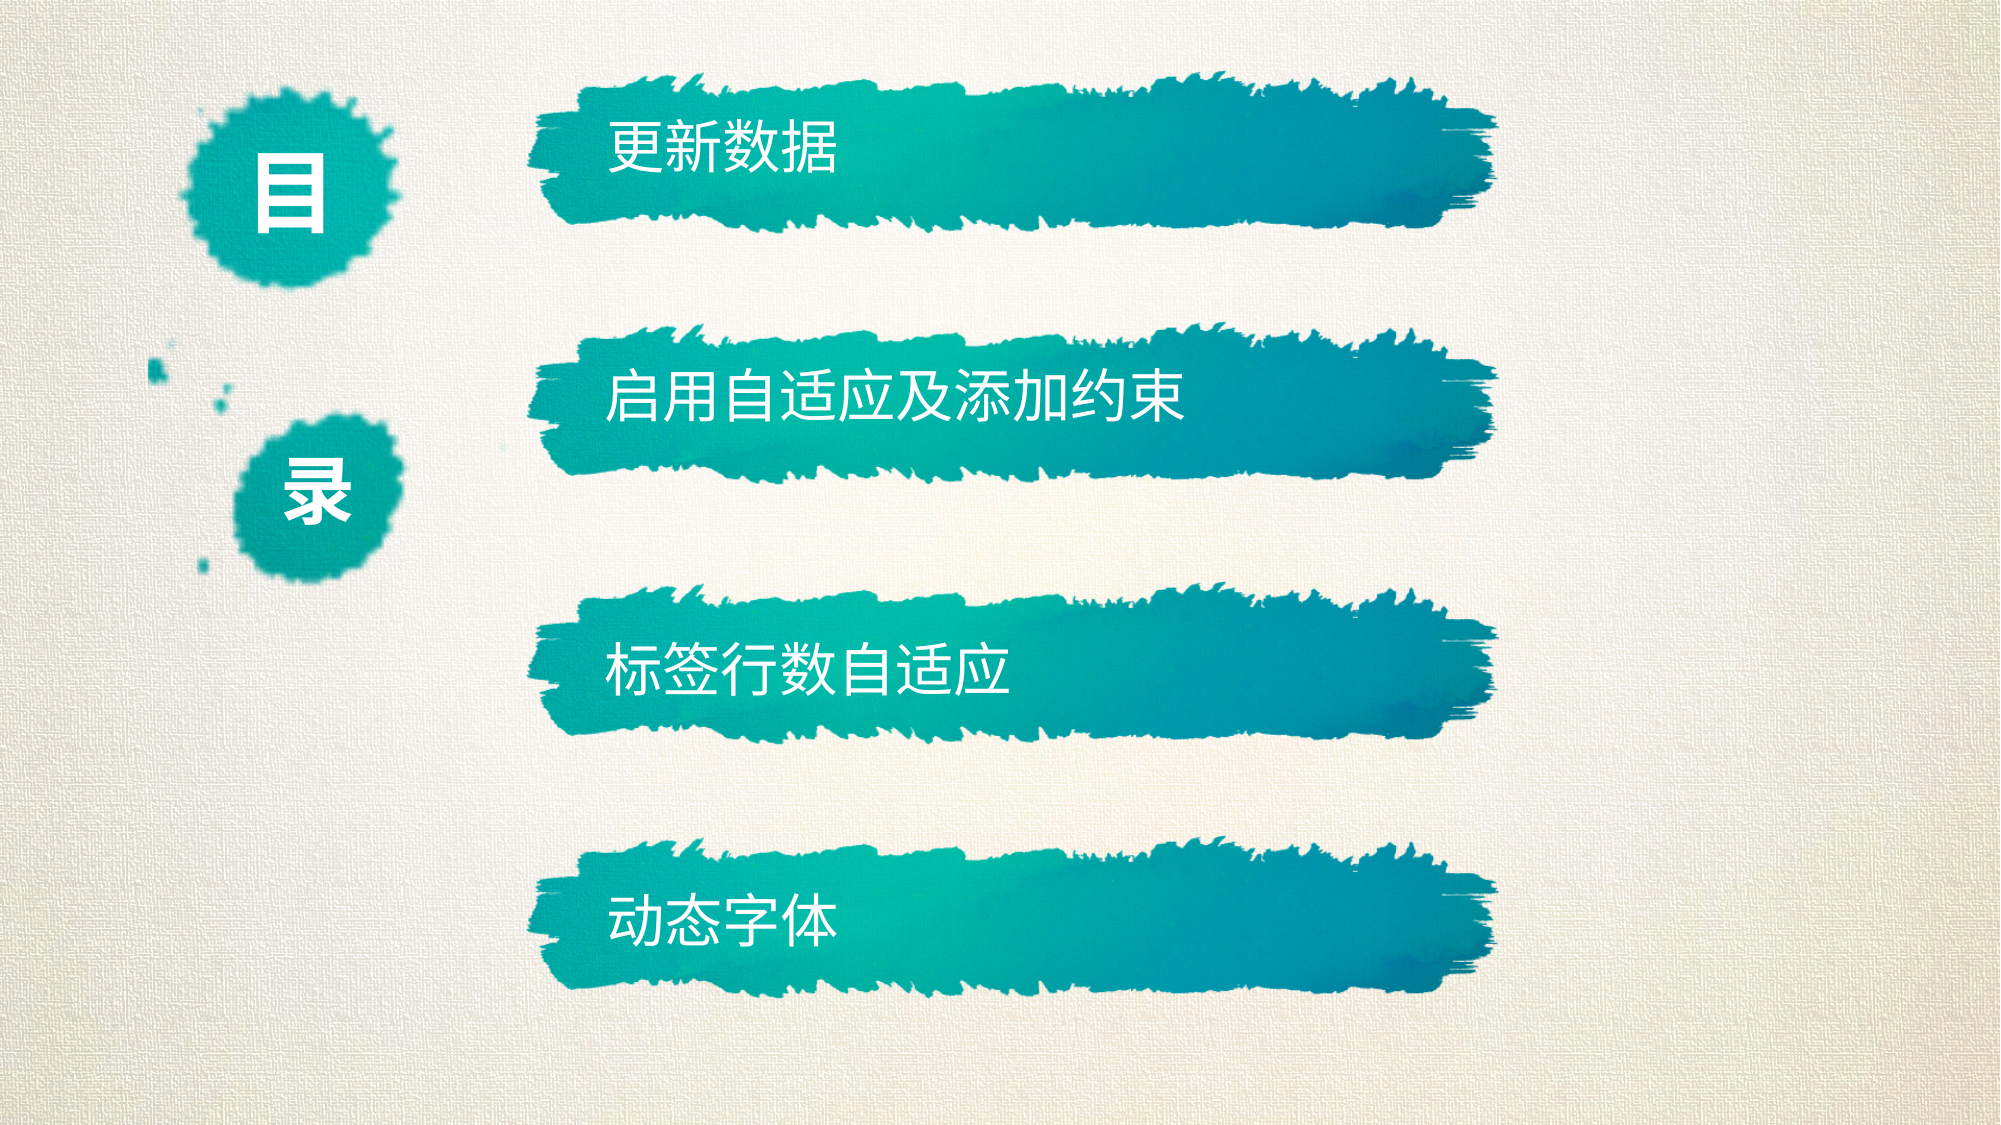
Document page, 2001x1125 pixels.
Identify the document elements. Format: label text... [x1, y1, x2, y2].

text_box 更新数据 [1500, 103, 1873, 188]
text_box 启用自适应及添加约束 [1500, 351, 1873, 437]
picture [0, 0, 2000, 1125]
text_box 标签行数自适应 [1500, 625, 1873, 711]
